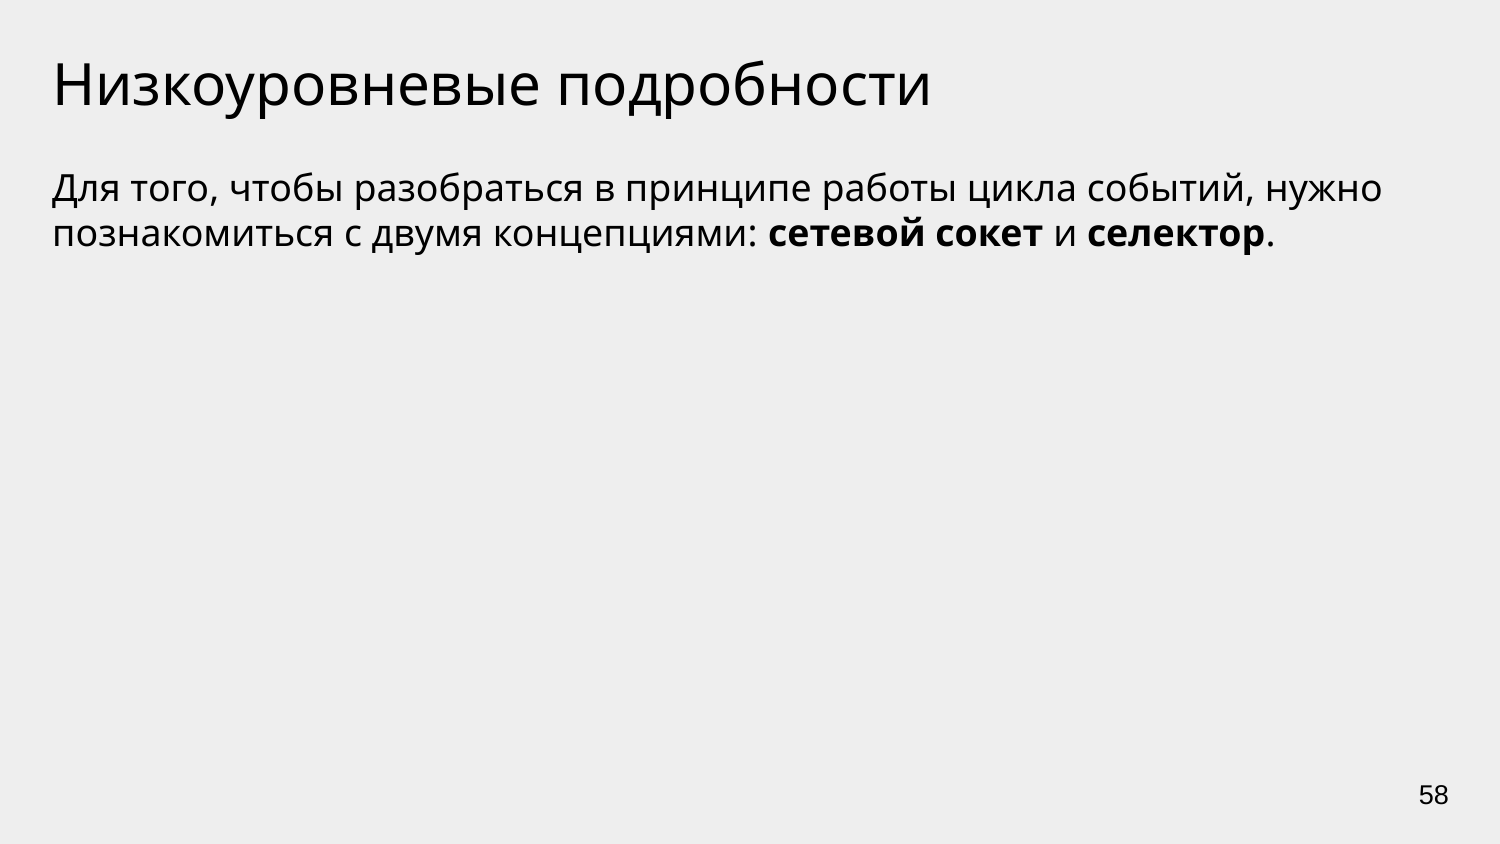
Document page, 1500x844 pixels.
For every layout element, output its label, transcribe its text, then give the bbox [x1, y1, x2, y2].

title Низкоуровневые подробности [37, 32, 1477, 147]
list Для того, чтобы разобраться в принципе работы цикла событий, нужно познакомиться с двумя концепциями: сетевой сокет и селектор. [37, 149, 1480, 761]
slide_number ‹#› [1387, 762, 1480, 830]
